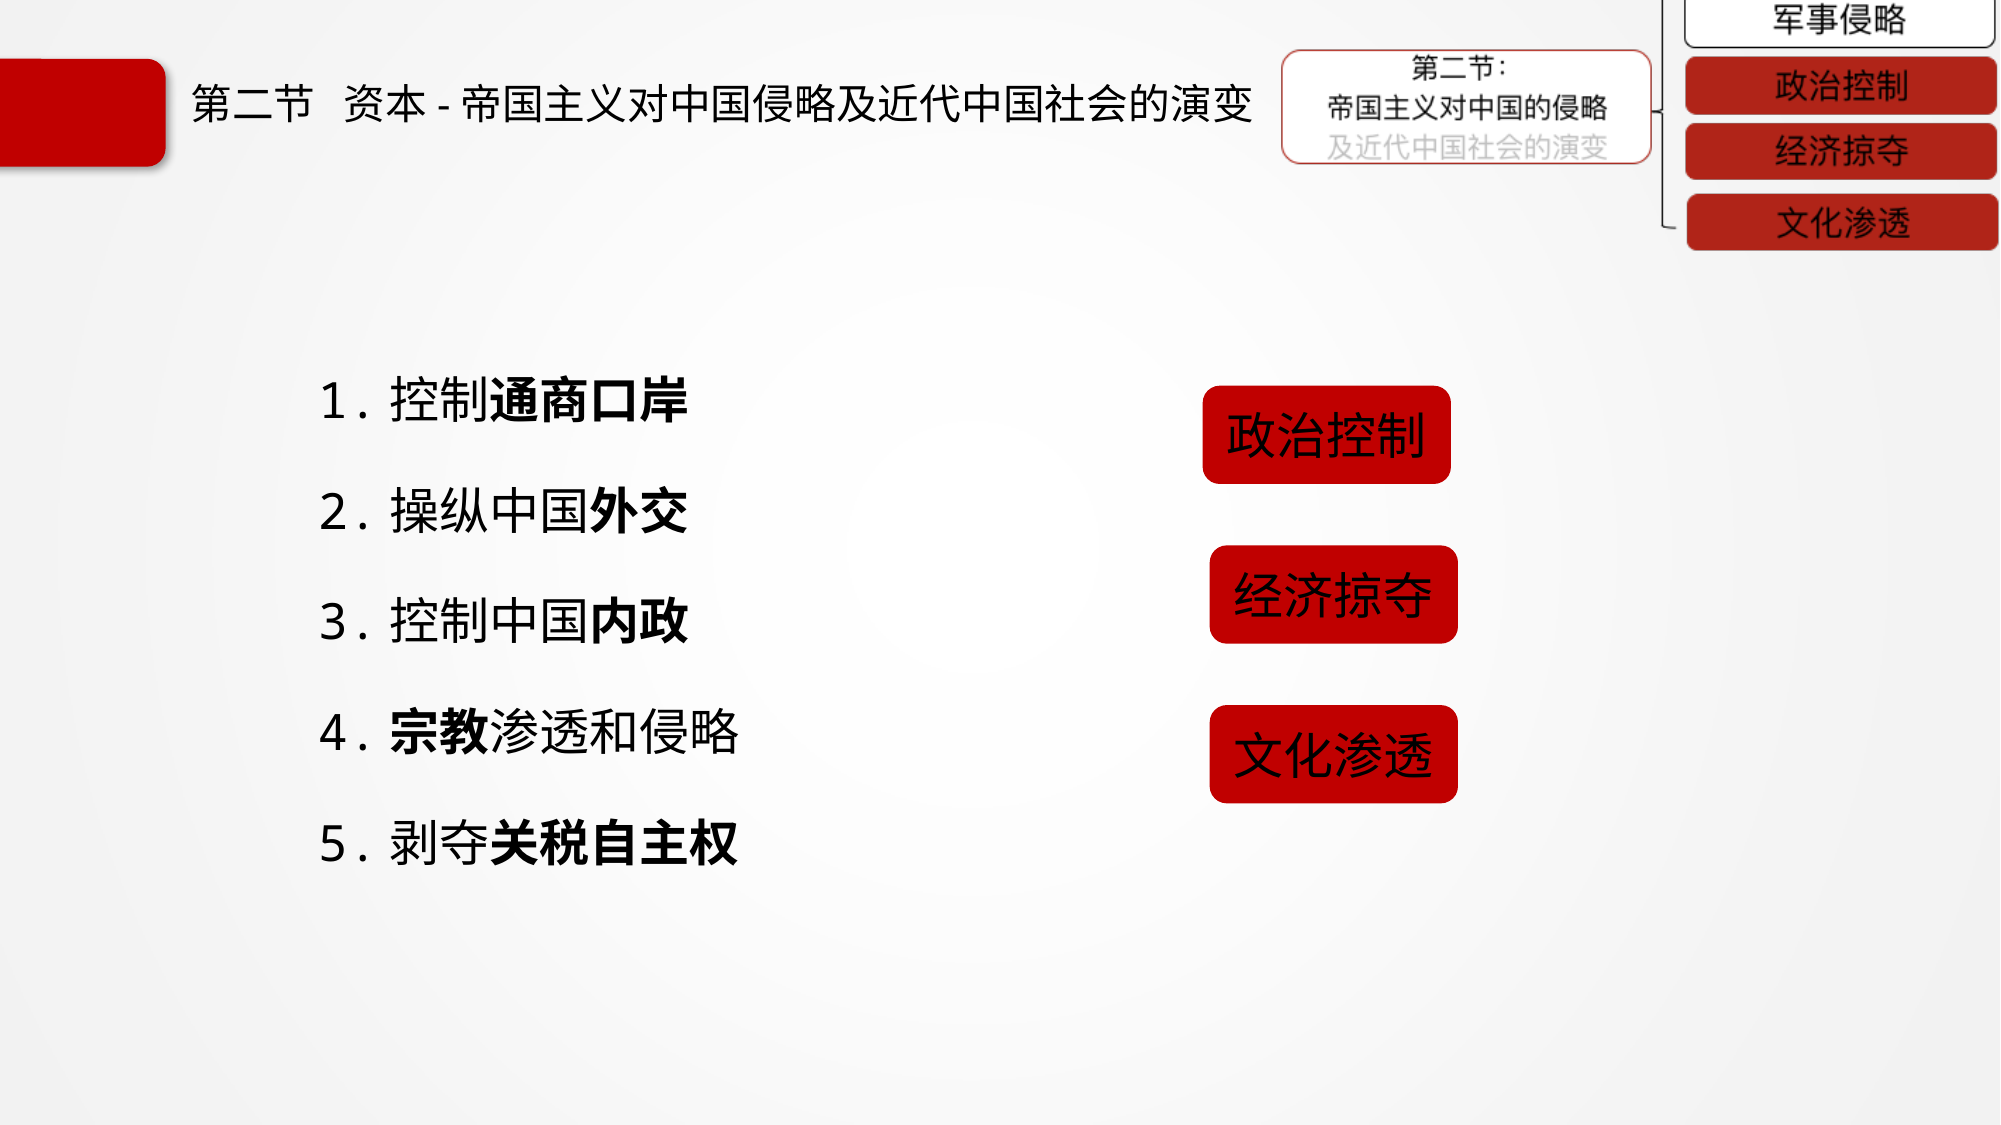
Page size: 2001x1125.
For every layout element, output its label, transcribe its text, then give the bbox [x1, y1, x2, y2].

text_box 经济掠夺 [1209, 545, 1458, 644]
text_box 政治控制 [1202, 385, 1451, 484]
list 1.控制通商口岸 2.操纵中国外交 3.控制中国内政 4.宗教渗透和侵略 5.剥夺关税自主权 [302, 330, 913, 919]
picture [0, 0, 2000, 1125]
text_box 第二节 资本-帝国主义对中国侵略及近代中国社会的演变 [175, 76, 1280, 137]
text_box 文化渗透 [1209, 705, 1458, 804]
